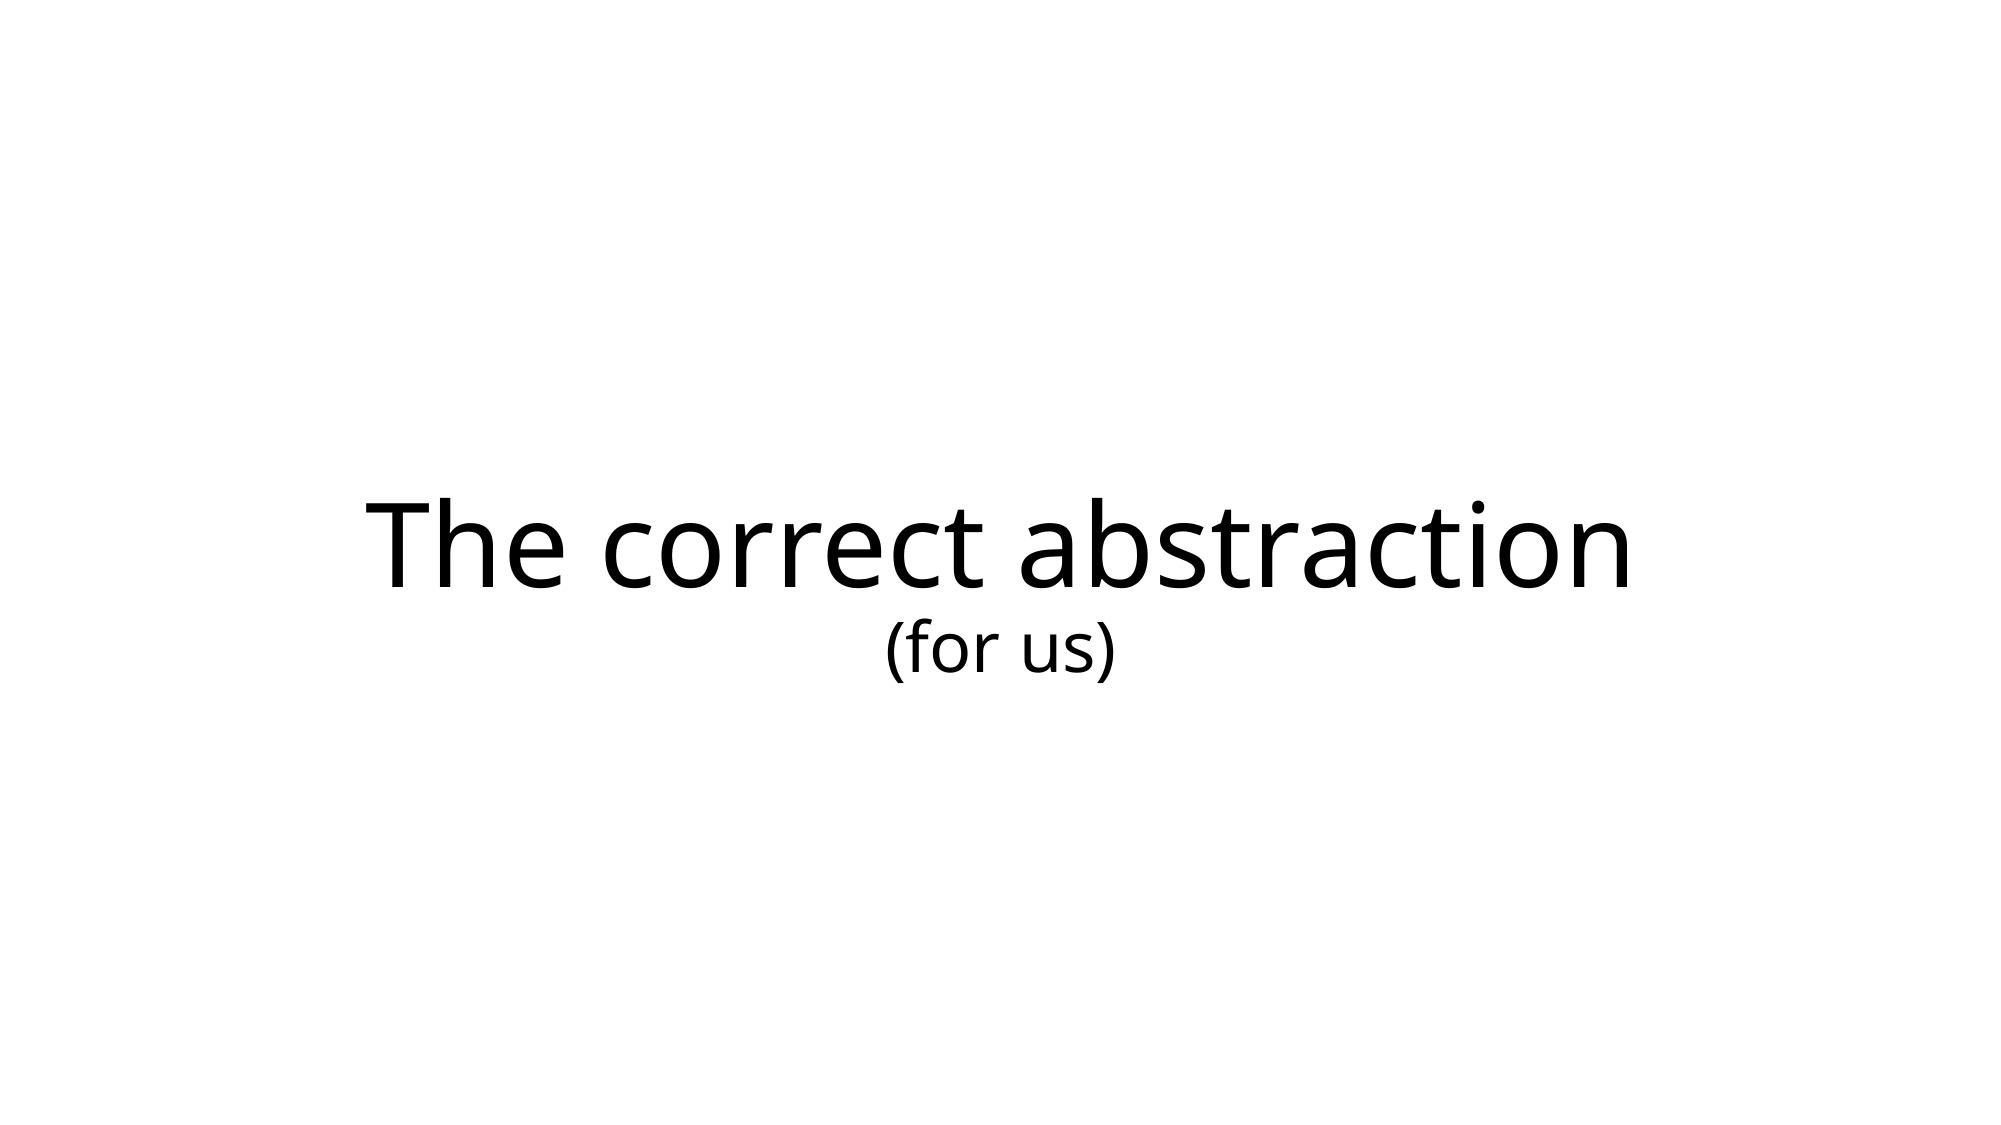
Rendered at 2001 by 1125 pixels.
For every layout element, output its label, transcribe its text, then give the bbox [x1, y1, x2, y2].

title The correct abstraction (for us) [138, 478, 1864, 696]
